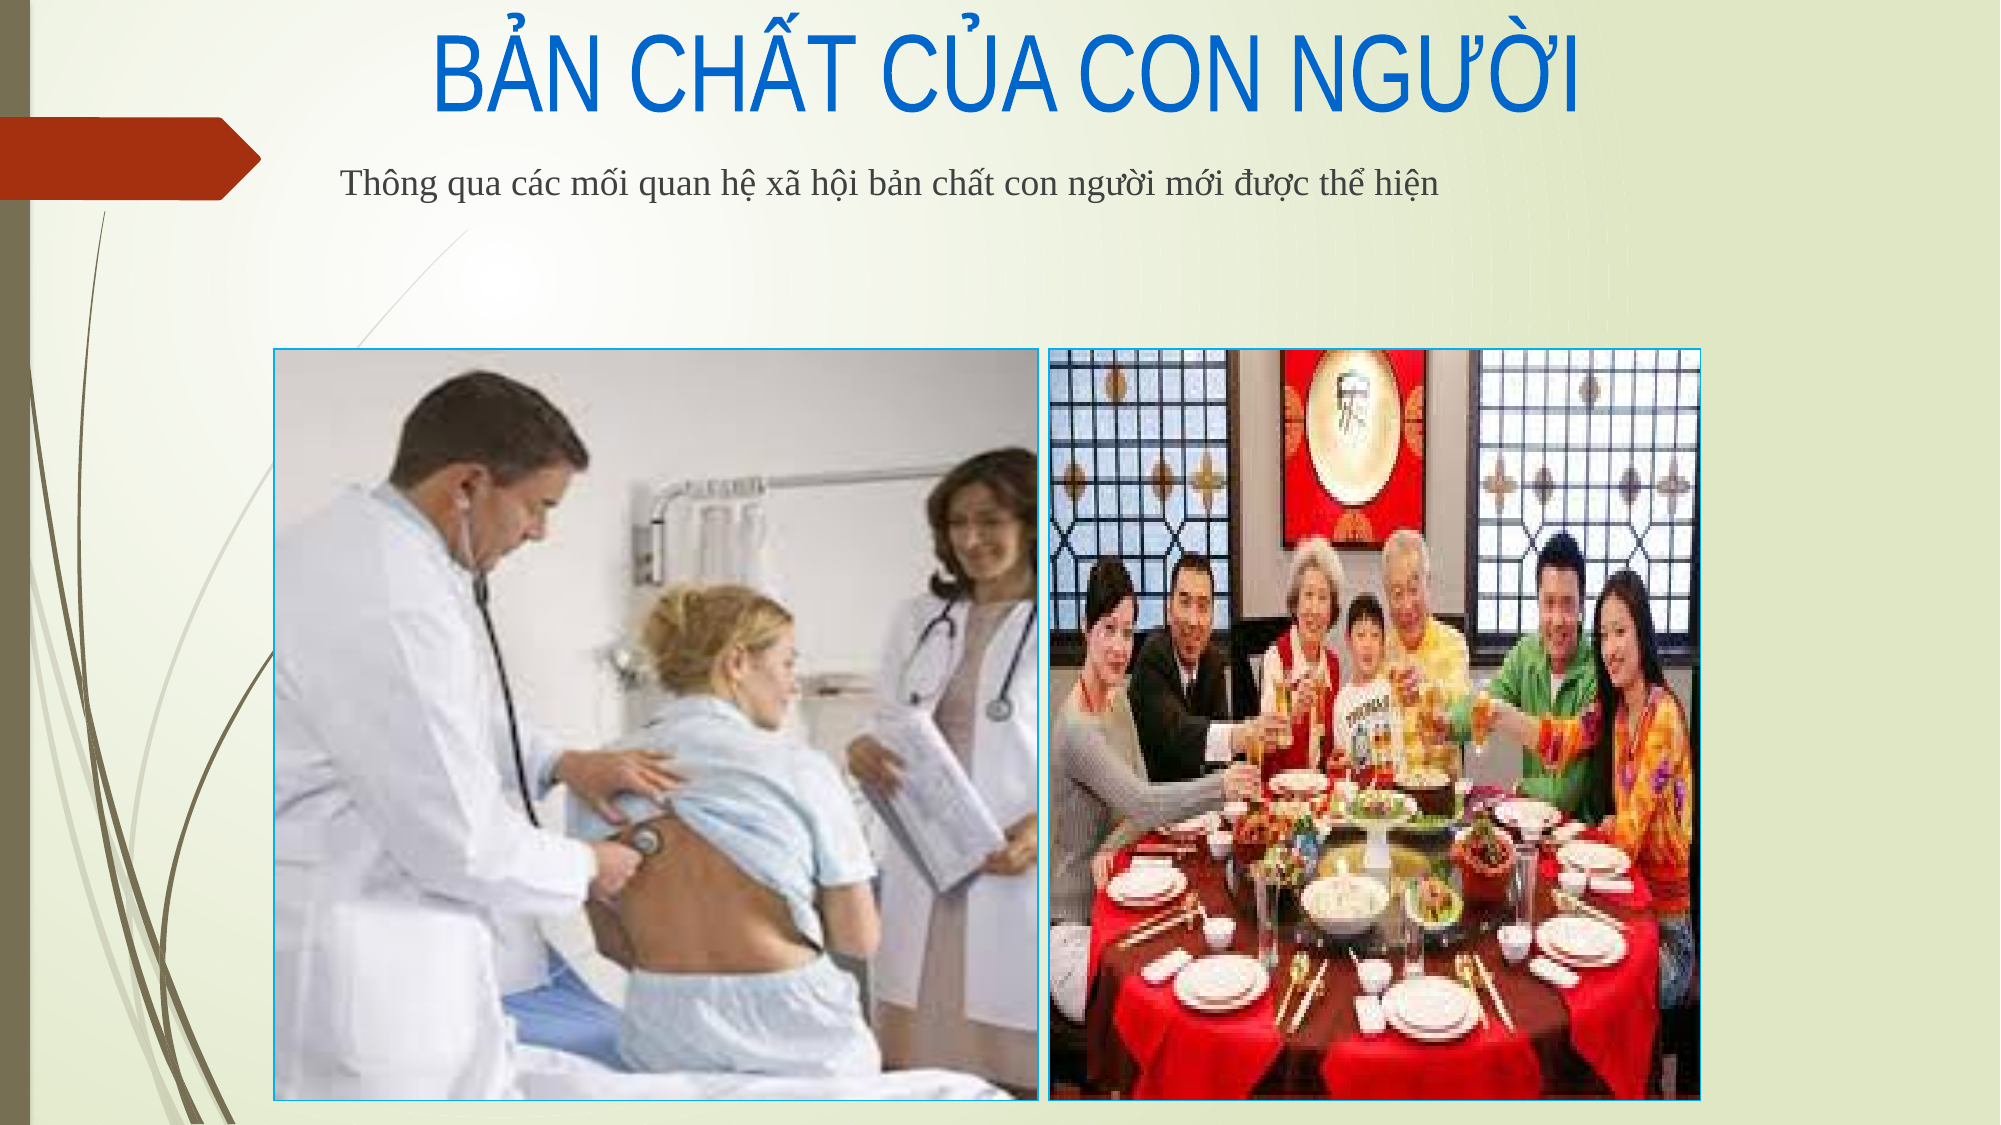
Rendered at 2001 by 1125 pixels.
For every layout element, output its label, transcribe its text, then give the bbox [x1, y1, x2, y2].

list Thông qua các mối quan hệ xã hội bản chất con người mới được thể hiện [324, 149, 1675, 893]
picture [1051, 351, 1699, 1099]
picture [276, 351, 1036, 1099]
